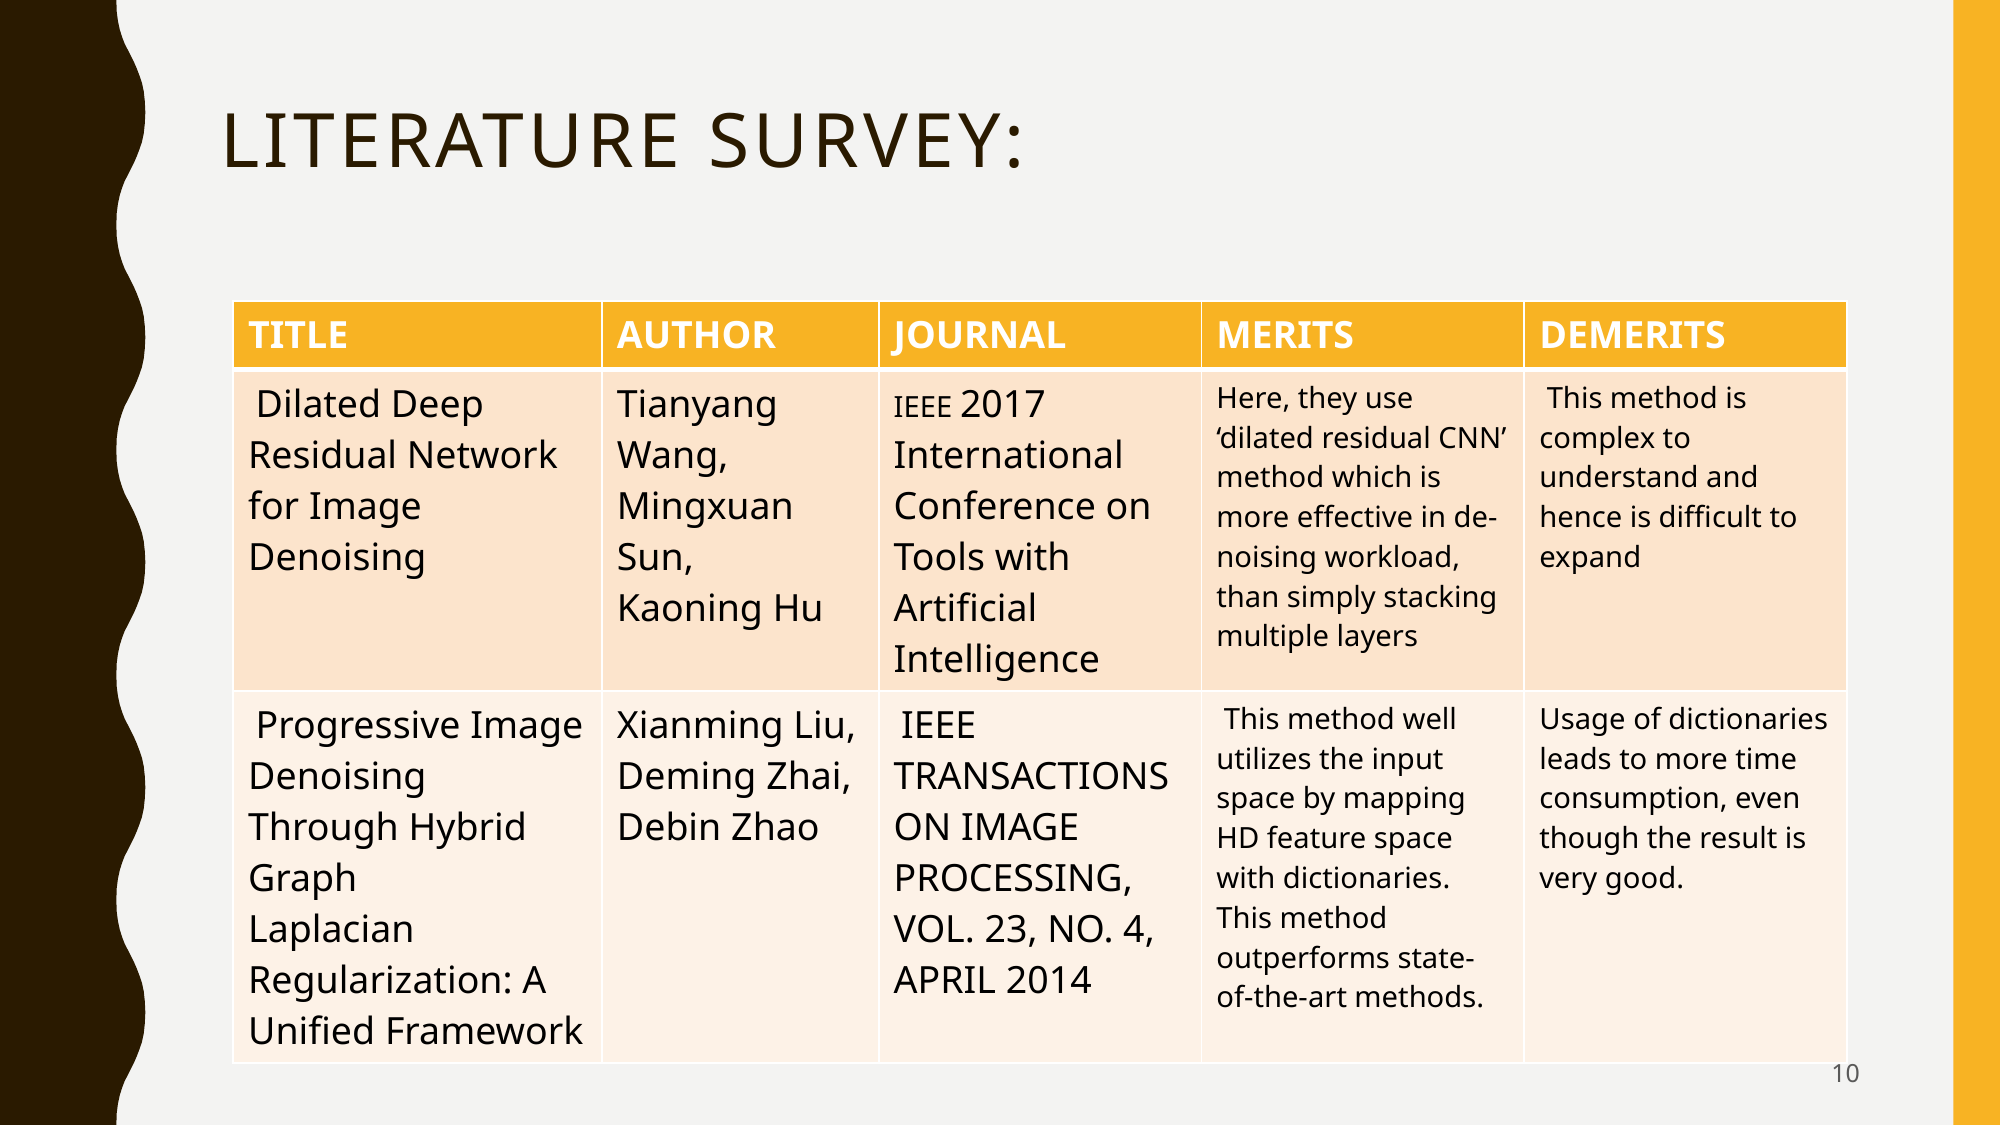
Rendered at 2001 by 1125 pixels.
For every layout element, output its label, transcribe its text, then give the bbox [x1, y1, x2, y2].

title Literature Survey: [205, 94, 1875, 340]
table_header AUTHOR [603, 302, 878, 367]
table_cell IEEE 2017 International Conference on Tools with Artificial Intelligence [880, 372, 1201, 690]
table_header JOURNAL [880, 302, 1201, 367]
table_cell Xianming Liu, Deming Zhai, Debin Zhao [603, 692, 878, 1062]
table_cell IEEE TRANSACTIONS ON IMAGE PROCESSING, VOL. 23, NO. 4, APRIL 2014 [880, 692, 1201, 1062]
table_header TITLE [234, 302, 601, 367]
table_cell Here, they use ‘dilated residual CNN’ method which is more effective in de-noising workload, than simply stacking multiple layers [1202, 372, 1523, 690]
table_cell This method well utilizes the input space by mapping HD feature space with dictionaries. This method outperforms state-of-the-art methods. [1202, 692, 1523, 1062]
table_header MERITS [1202, 302, 1523, 367]
table_cell Tianyang Wang, Mingxuan Sun, Kaoning Hu [603, 372, 878, 690]
slide_number 10 [1412, 1045, 1875, 1103]
table_cell This method is complex to understand and hence is difficult to expand [1525, 372, 1846, 690]
table_cell Dilated Deep Residual Network for Image Denoising [234, 372, 601, 690]
table_header DEMERITS [1525, 302, 1846, 367]
table_cell Progressive Image Denoising Through Hybrid Graph Laplacian Regularization: A Unified Framework [234, 692, 601, 1062]
table_cell Usage of dictionaries leads to more time consumption, even though the result is very good. [1525, 692, 1846, 1062]
